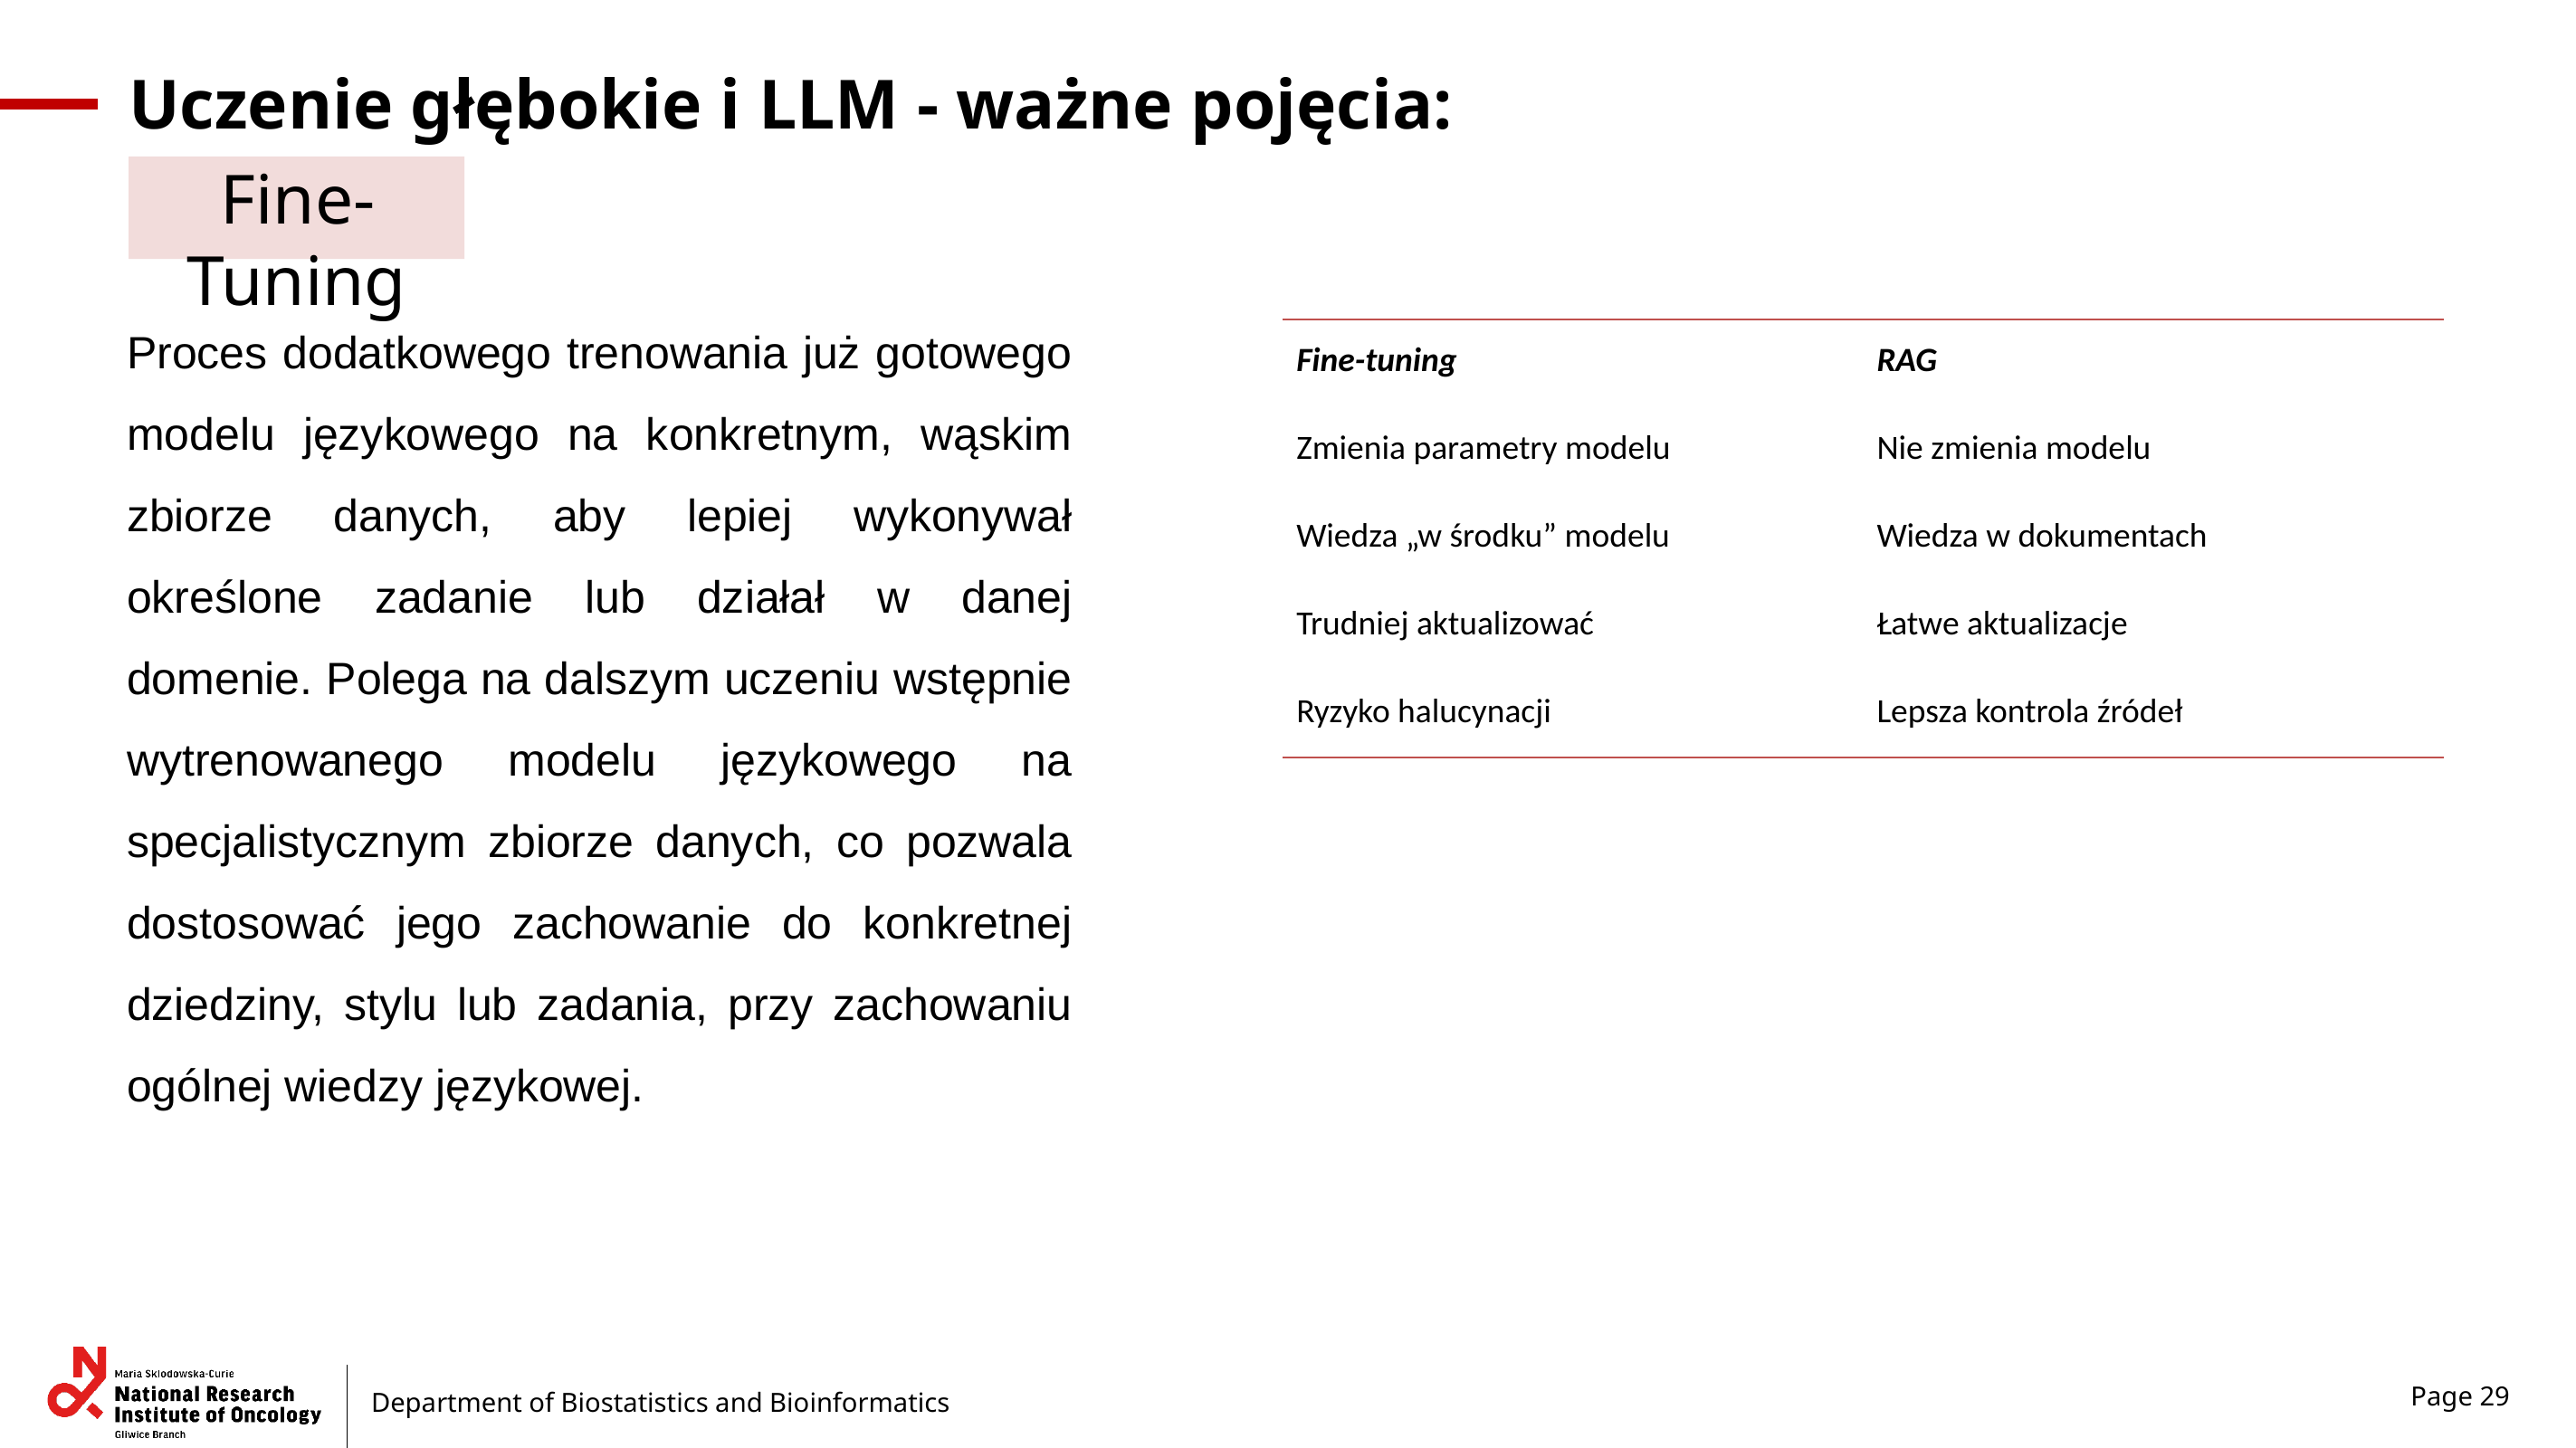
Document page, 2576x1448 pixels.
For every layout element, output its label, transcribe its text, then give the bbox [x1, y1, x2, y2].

title Uczenie głębokie i LLM - ważne pojęcia: [129, 61, 2112, 157]
table_header RAG [1864, 320, 2444, 407]
table_cell Trudniej aktualizować [1283, 583, 1864, 670]
table_cell Nie zmienia modelu [1864, 407, 2444, 495]
table_header Fine-tuning [1283, 320, 1864, 407]
table_cell Wiedza „w środku” modelu [1283, 495, 1864, 583]
table_cell Ryzyko halucynacji [1283, 670, 1864, 757]
slide_number Page 29 [2304, 1379, 2524, 1415]
table_cell Wiedza w dokumentach [1864, 495, 2444, 583]
table_cell Lepsza kontrola źródeł [1864, 670, 2444, 757]
table_cell Łatwe aktualizacje [1864, 583, 2444, 670]
text_box Fine-Tuning [129, 156, 465, 260]
table_cell Zmienia parametry modelu [1283, 407, 1864, 495]
list Proces dodatkowego trenowania już gotowego modelu językowego na konkretnym, wąskim zbiorze danych, aby lepiej wykonywał określone zadanie lub działał w danej domenie. Polega na dalszym uczeniu wstępnie wytrenowanego modelu językowego na specjalistycznym zbiorze danych, co pozwala dostosować jego zachowanie do konkretnej dziedziny, stylu lub zadania, przy zachowaniu ogólnej wiedzy językowej. [127, 296, 1073, 1212]
picture [47, 1347, 321, 1438]
